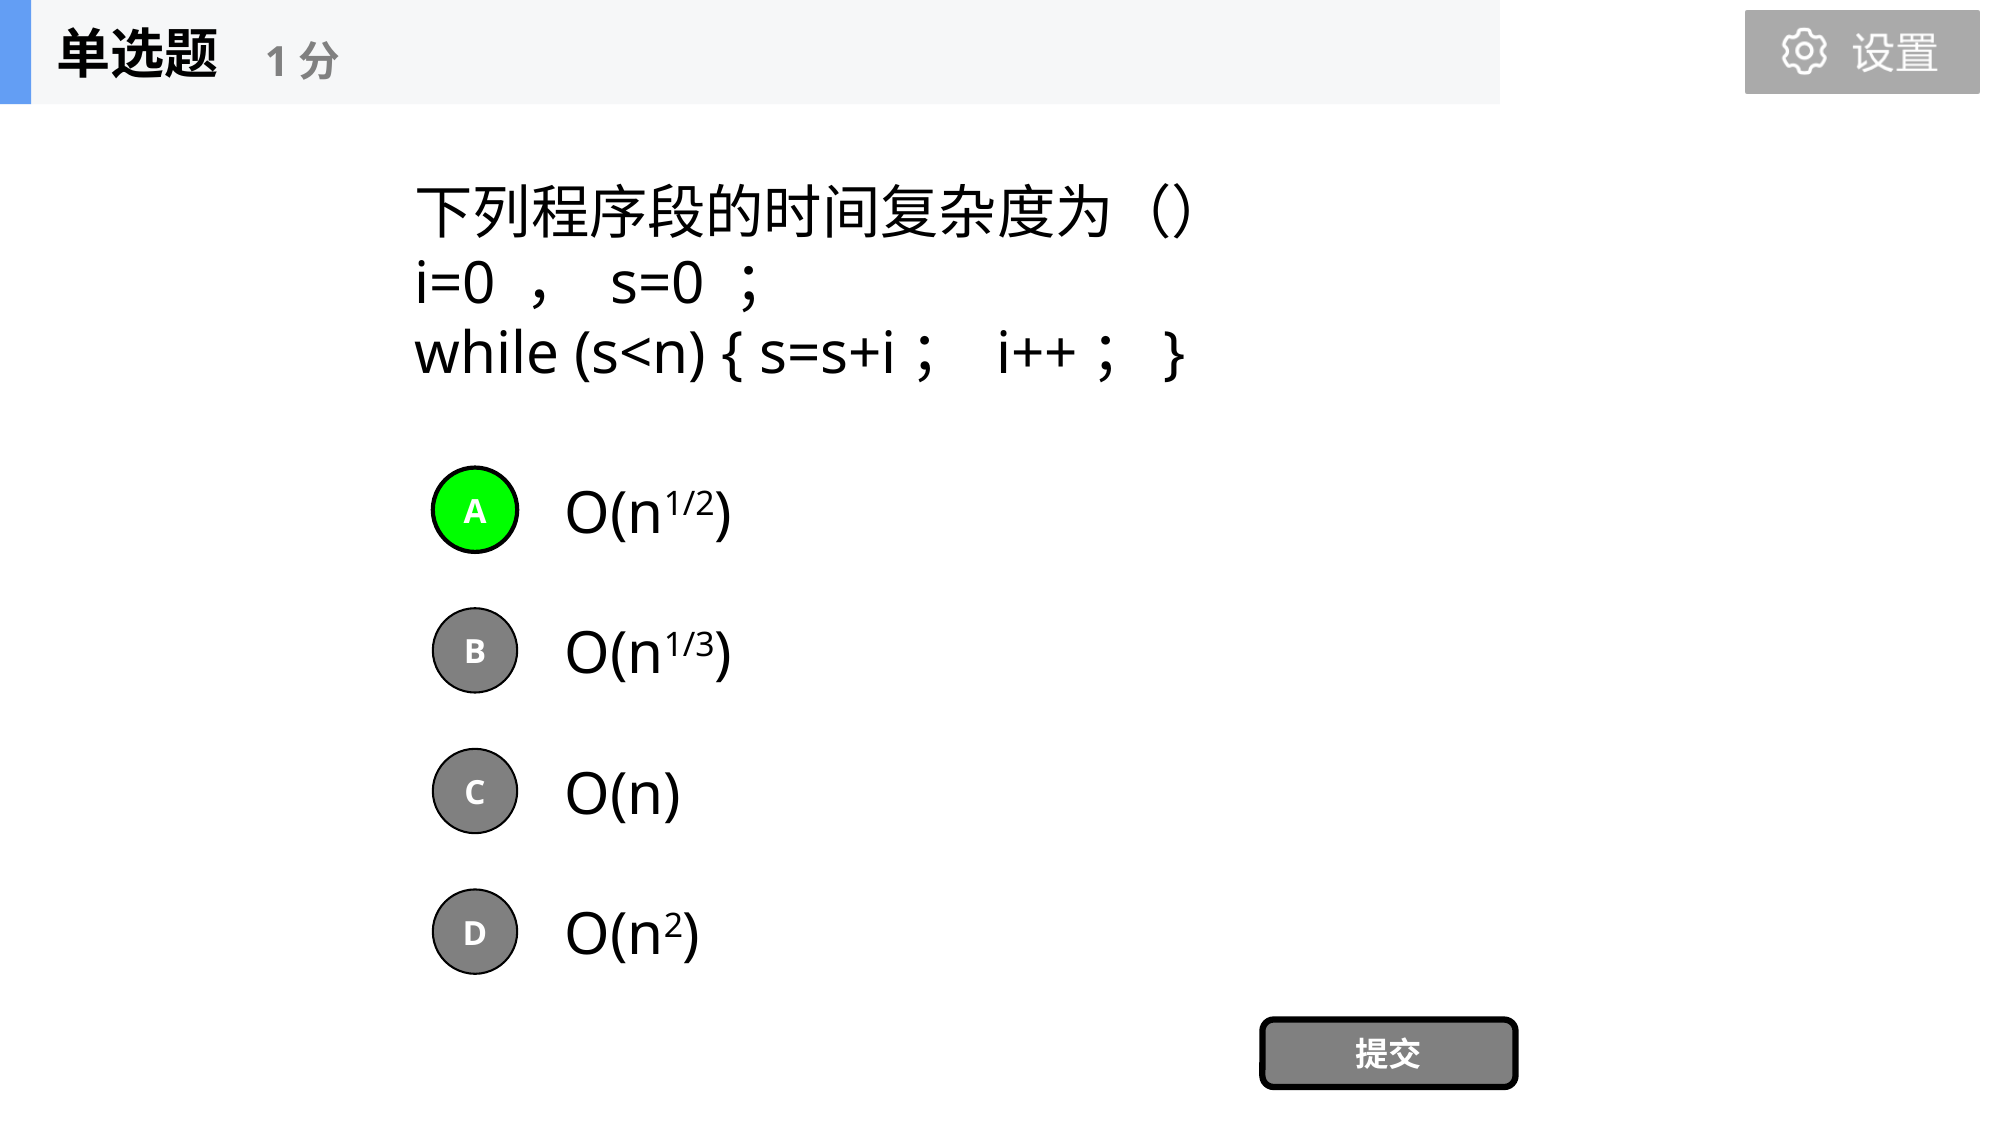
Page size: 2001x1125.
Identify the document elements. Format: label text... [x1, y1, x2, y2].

text_box O(n2) [549, 878, 1600, 985]
text_box O(n) [549, 738, 1600, 844]
text_box A [432, 467, 518, 552]
text_box D [432, 889, 518, 974]
text_box 提交 [1262, 1019, 1516, 1088]
text_box B [432, 608, 518, 693]
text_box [0, 0, 1500, 105]
text_box 下列程序段的时间复杂度为（） i=0 ， s=0 ； while (s<n) { s=s+i； i++；} [399, 104, 1600, 456]
text_box O(n1/2) [549, 456, 1600, 563]
text_box C [432, 748, 518, 834]
picture [1745, 10, 1980, 94]
text_box O(n1/3) [549, 597, 1600, 703]
